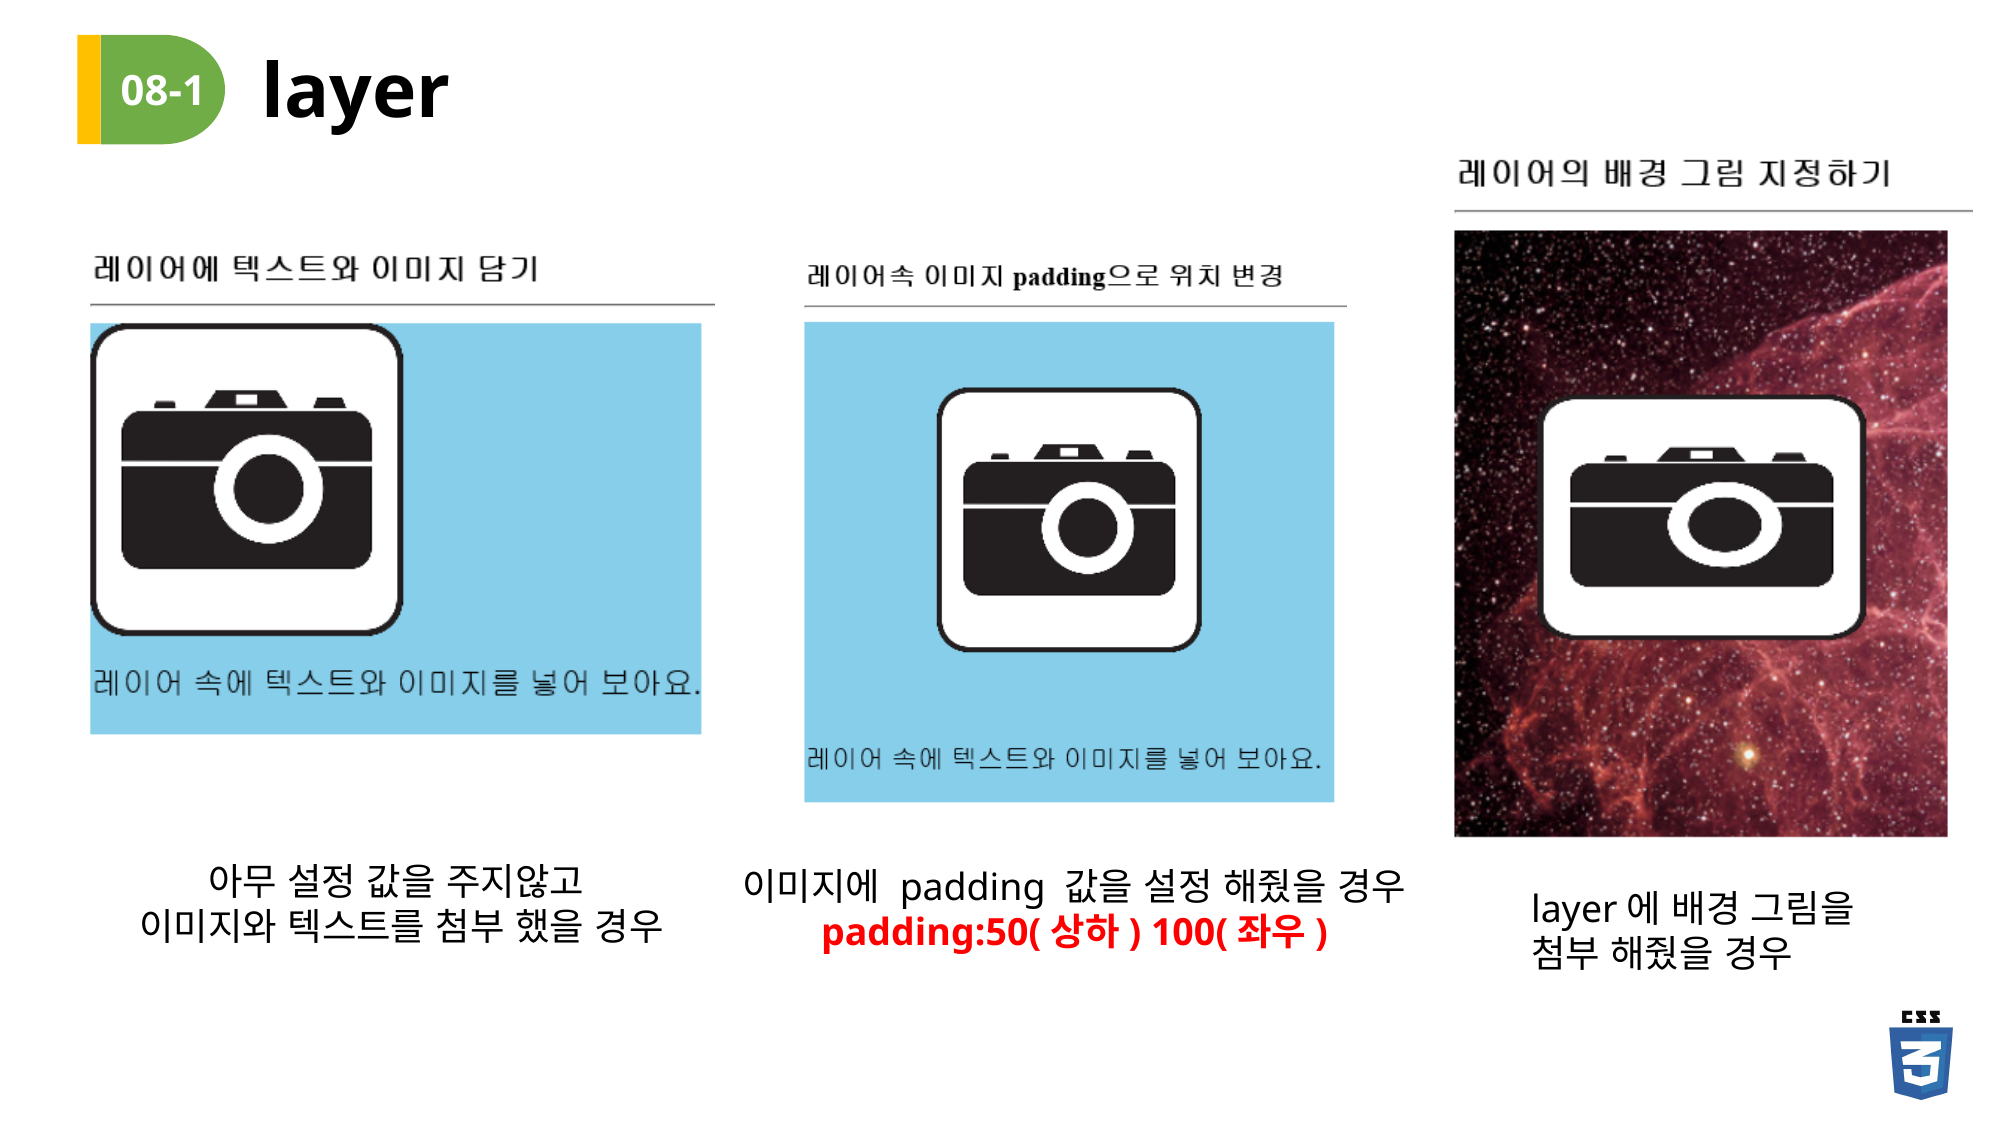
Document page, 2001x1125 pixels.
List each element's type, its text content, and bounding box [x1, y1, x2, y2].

text_box 08-1 [105, 56, 233, 122]
picture [1450, 151, 1973, 857]
picture [802, 254, 1347, 815]
picture [86, 243, 715, 745]
text_box 이미지에 padding 값을 설정 해줬을 경우 padding:50(상하) 100(좌우) [727, 856, 1422, 961]
picture [1883, 1003, 1960, 1103]
text_box 아무 설정 값을 주지않고 이미지와 텍스트를 첨부 했을 경우 [86, 850, 717, 956]
text_box layer에 배경 그림을 첨부 해줬을 경우 [1516, 877, 1908, 982]
title layer [246, 38, 1739, 149]
